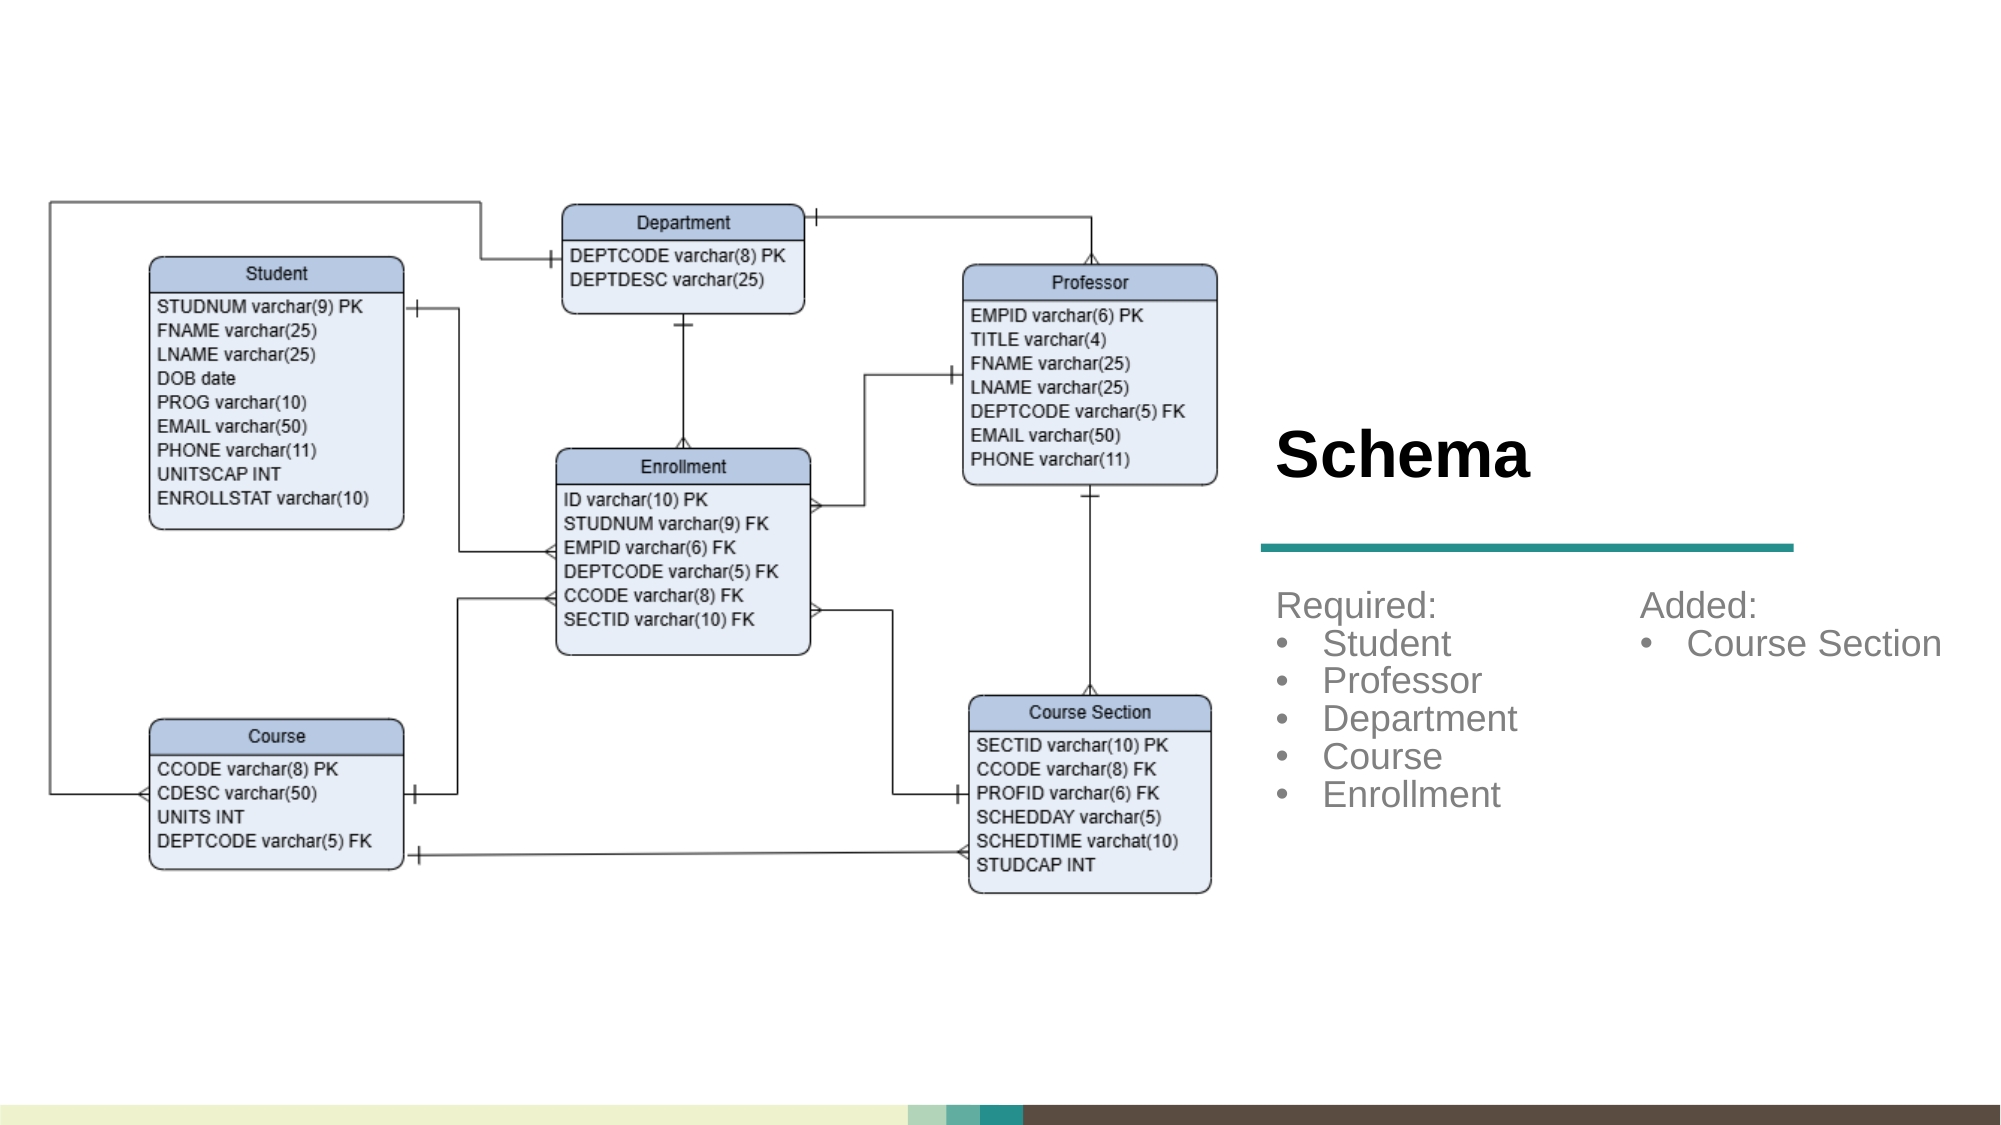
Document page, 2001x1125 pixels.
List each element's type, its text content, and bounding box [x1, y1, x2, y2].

text_box Added: Course Section [1625, 580, 1967, 907]
text_box Schema [1266, 205, 1903, 500]
text_box Required: Student Professor Department Course Enrollment [1266, 580, 1603, 907]
picture [0, 156, 1266, 939]
